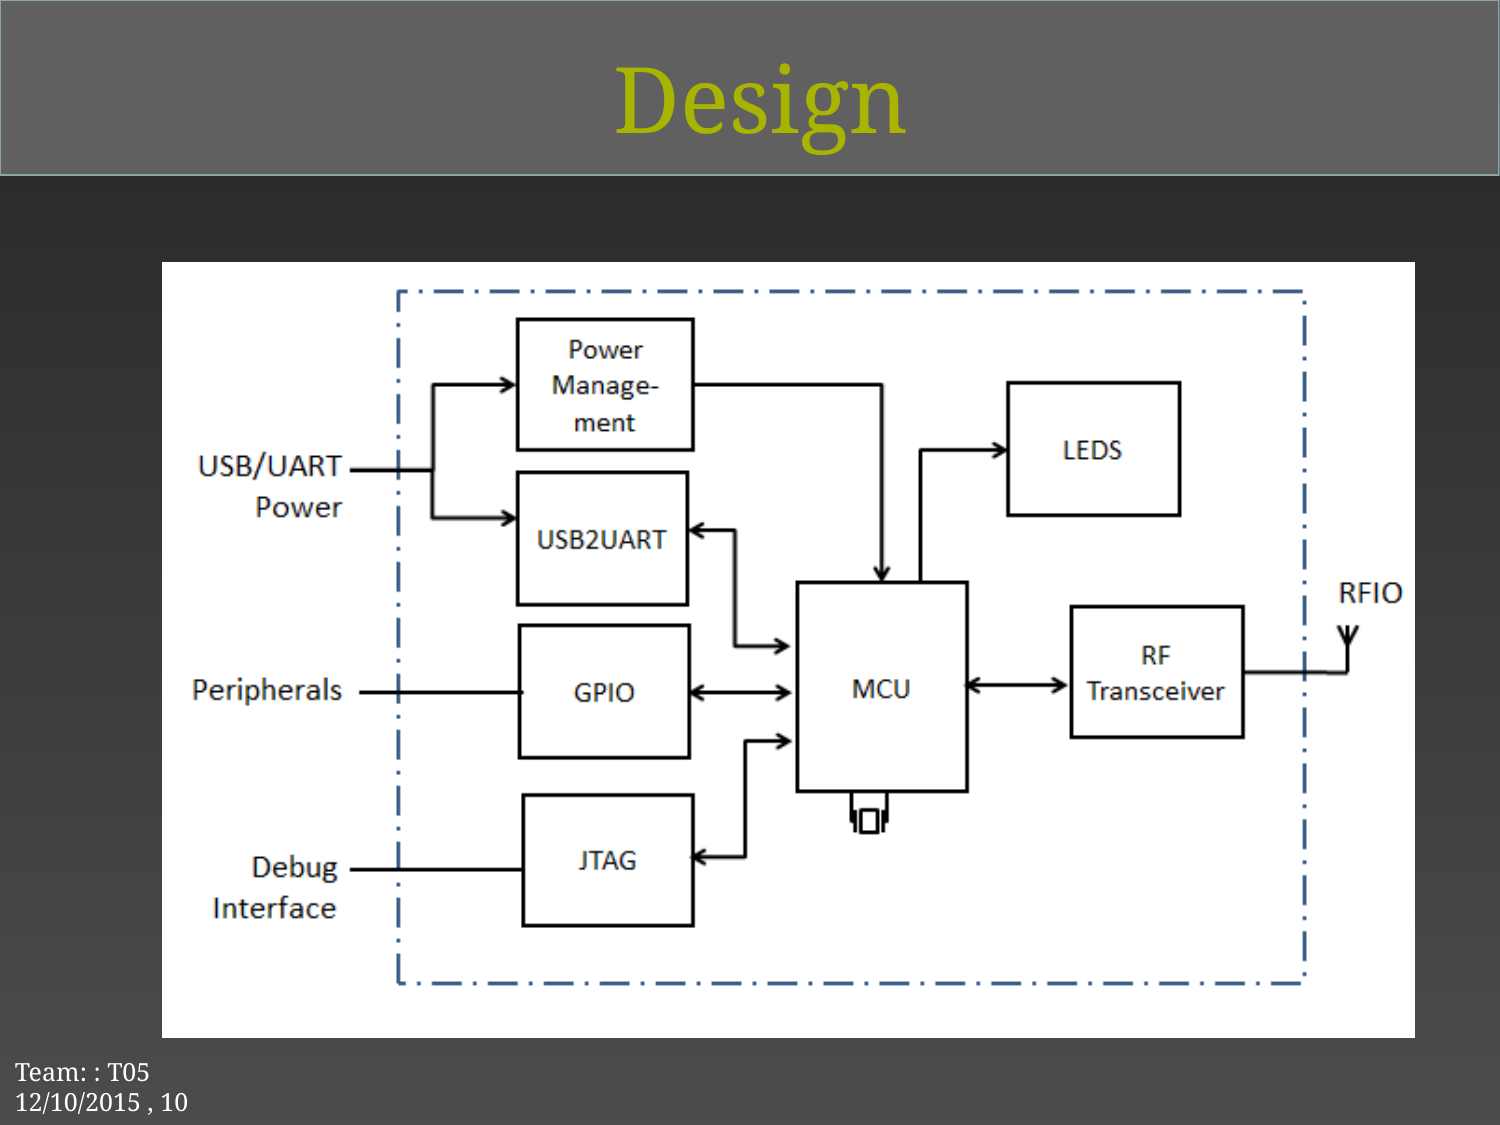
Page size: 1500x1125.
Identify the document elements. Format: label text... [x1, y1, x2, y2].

title Design [0, 46, 1499, 162]
picture [162, 262, 1415, 1038]
